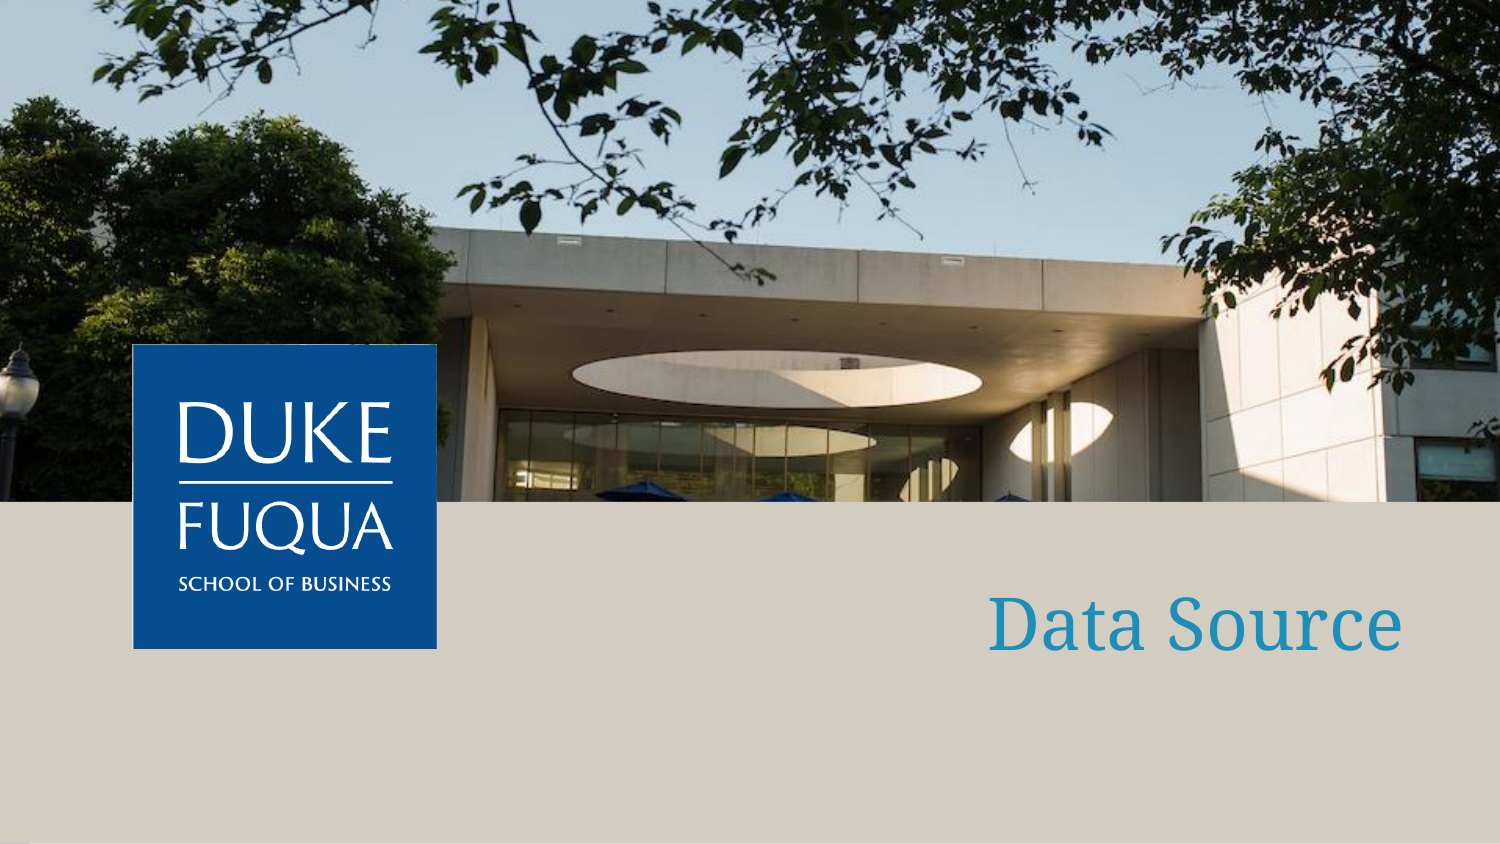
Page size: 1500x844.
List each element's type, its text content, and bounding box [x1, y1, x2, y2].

title Data Source [585, 578, 1416, 675]
picture [0, 0, 1500, 649]
